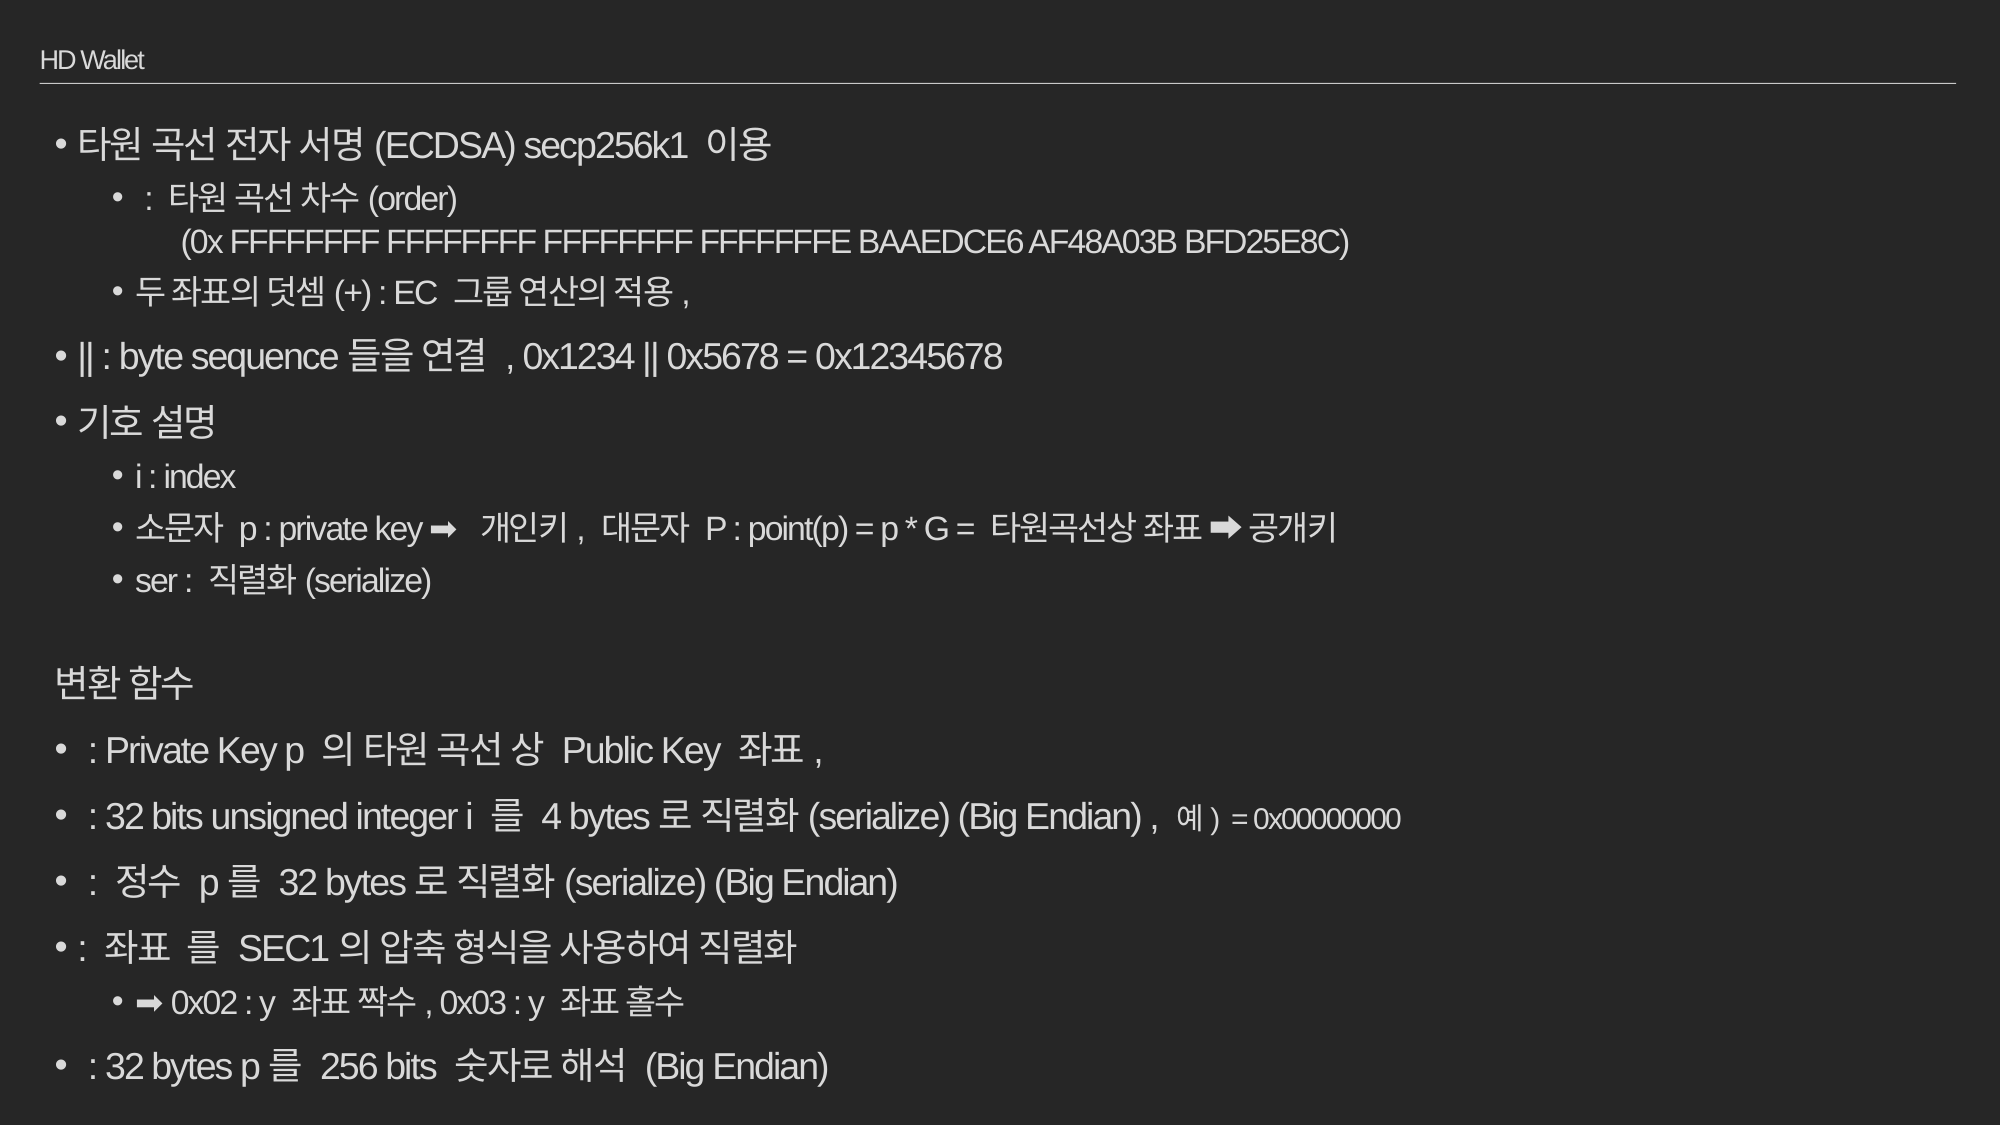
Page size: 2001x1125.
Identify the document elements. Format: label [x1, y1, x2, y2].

title [39, 31, 1961, 84]
